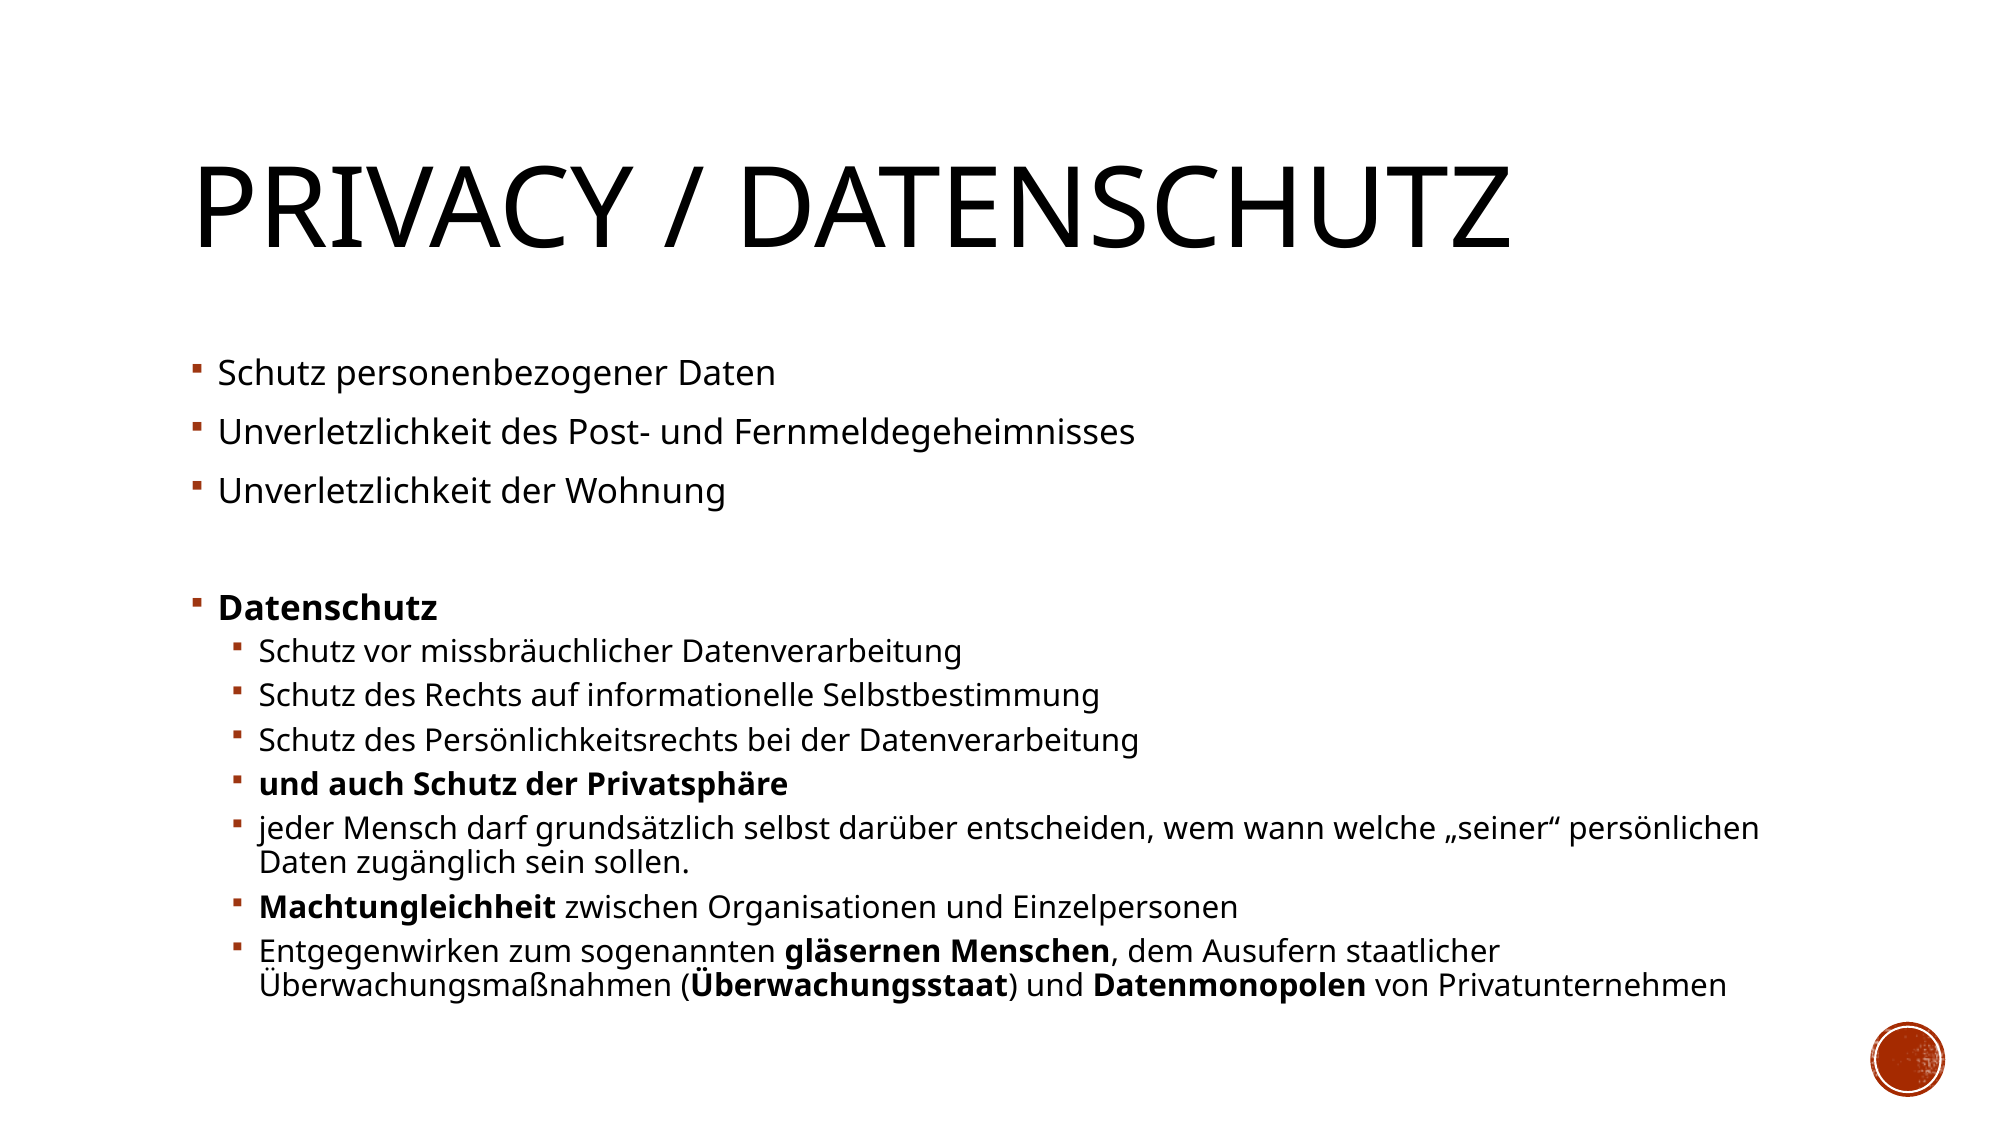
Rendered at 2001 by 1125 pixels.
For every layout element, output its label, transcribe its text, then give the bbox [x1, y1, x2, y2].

title Privacy / Datenschutz [175, 79, 1826, 344]
list Schutz personenbezogener Daten Unverletzlichkeit des Post- und Fernmeldegeheimnisses Unverletzlichkeit der Wohnung Datenschutz Schutz vor missbräuchlicher Datenverarbeitung Schutz des Rechts auf informationelle Selbstbestimmung Schutz des Persönlichkeitsrechts bei der Datenverarbeitung und auch Schutz der Privatsphäre jeder Mensch darf grundsätzlich selbst darüber entscheiden, wem wann welche „seiner“ persönlichen Daten zugänglich sein sollen. Machtungleichheit zwischen Organisationen und Einzelpersonen Entgegenwirken zum sogenannten gläsernen Menschen, dem Ausufern staatlicher Überwachungsmaßnahmen (Überwachungsstaat) und Datenmonopolen von Privatunternehmen [175, 348, 1826, 1013]
